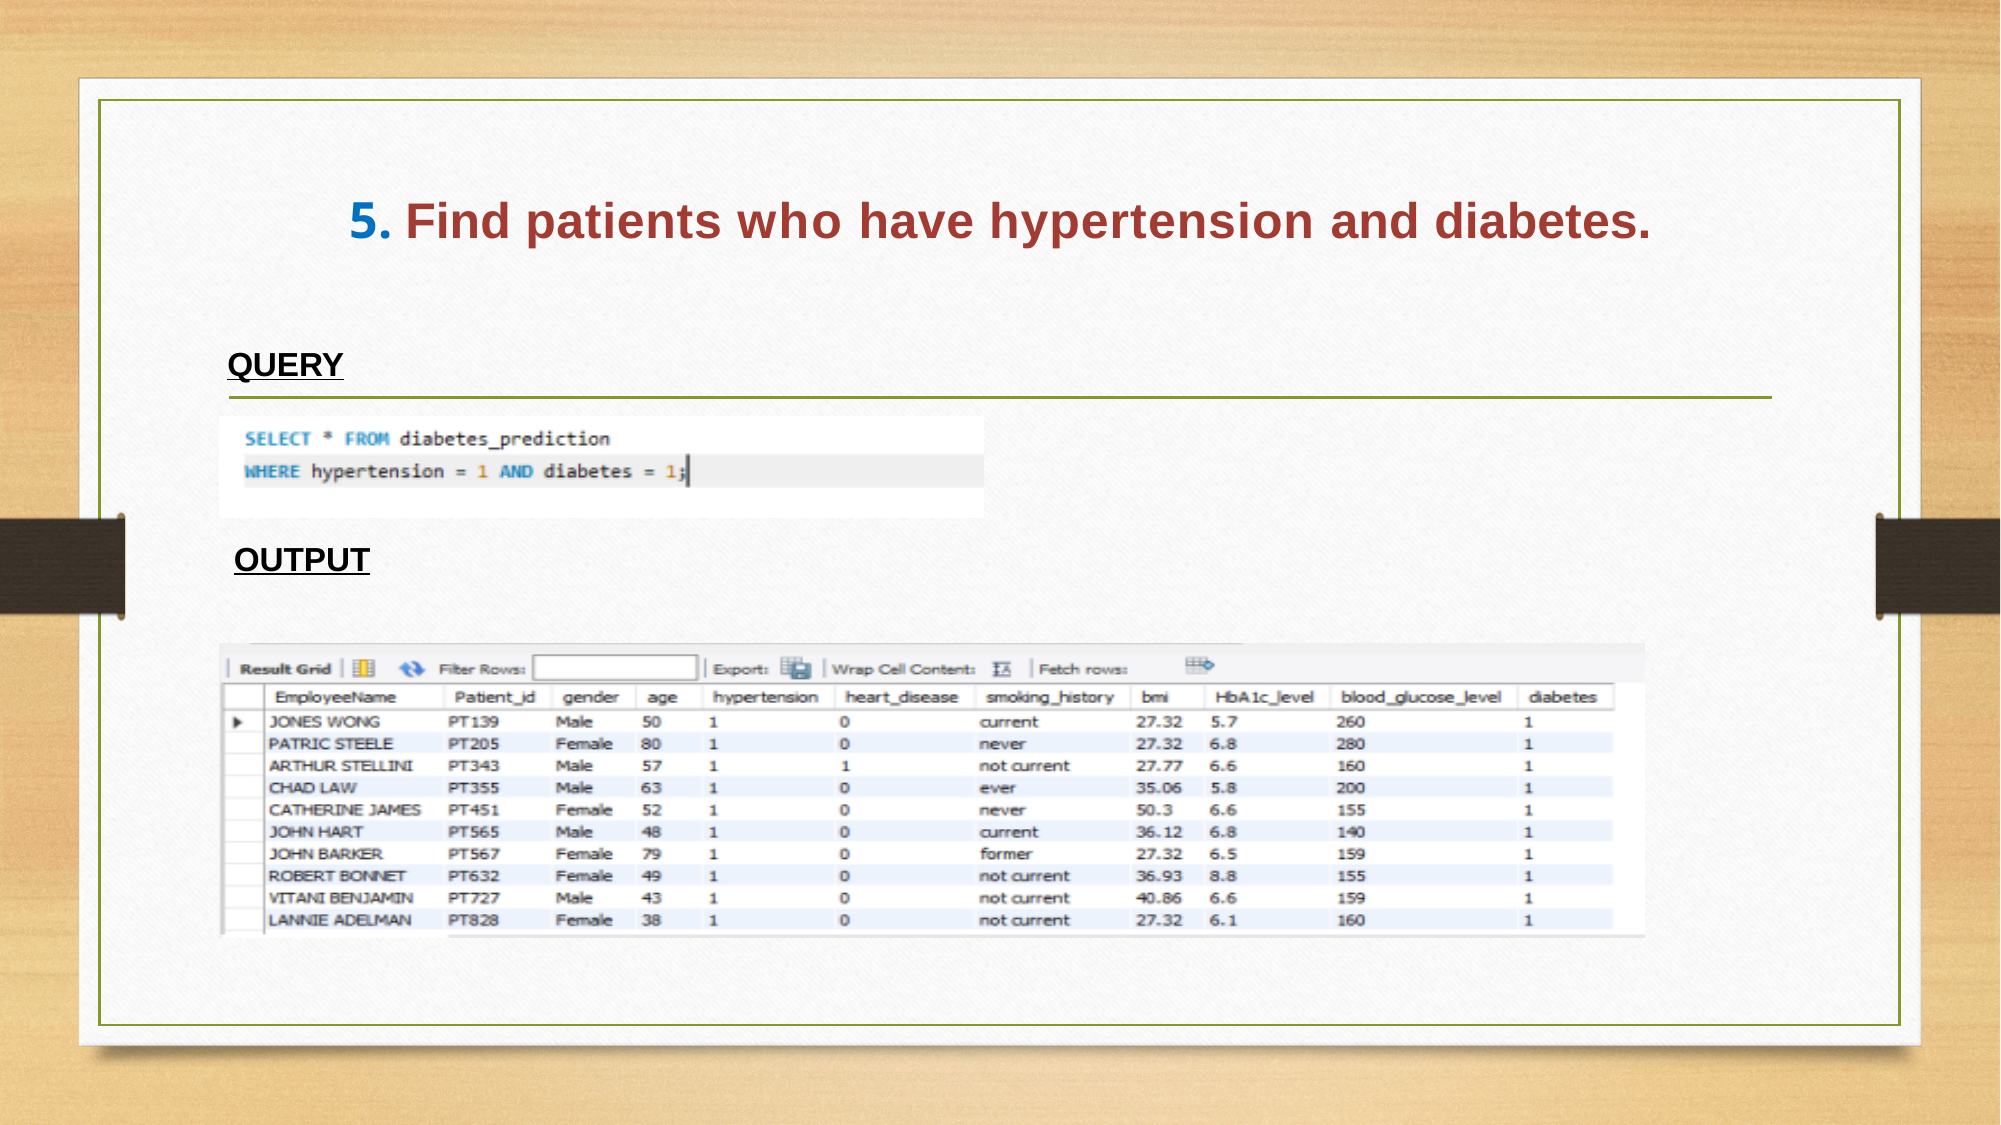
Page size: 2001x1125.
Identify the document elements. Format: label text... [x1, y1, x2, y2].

text_box OUTPUT [219, 530, 762, 586]
picture [0, 0, 2001, 1125]
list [218, 643, 1645, 938]
text_box QUERY [212, 336, 755, 391]
title 5. Find patients who have hypertension and diabetes. [212, 161, 1788, 277]
